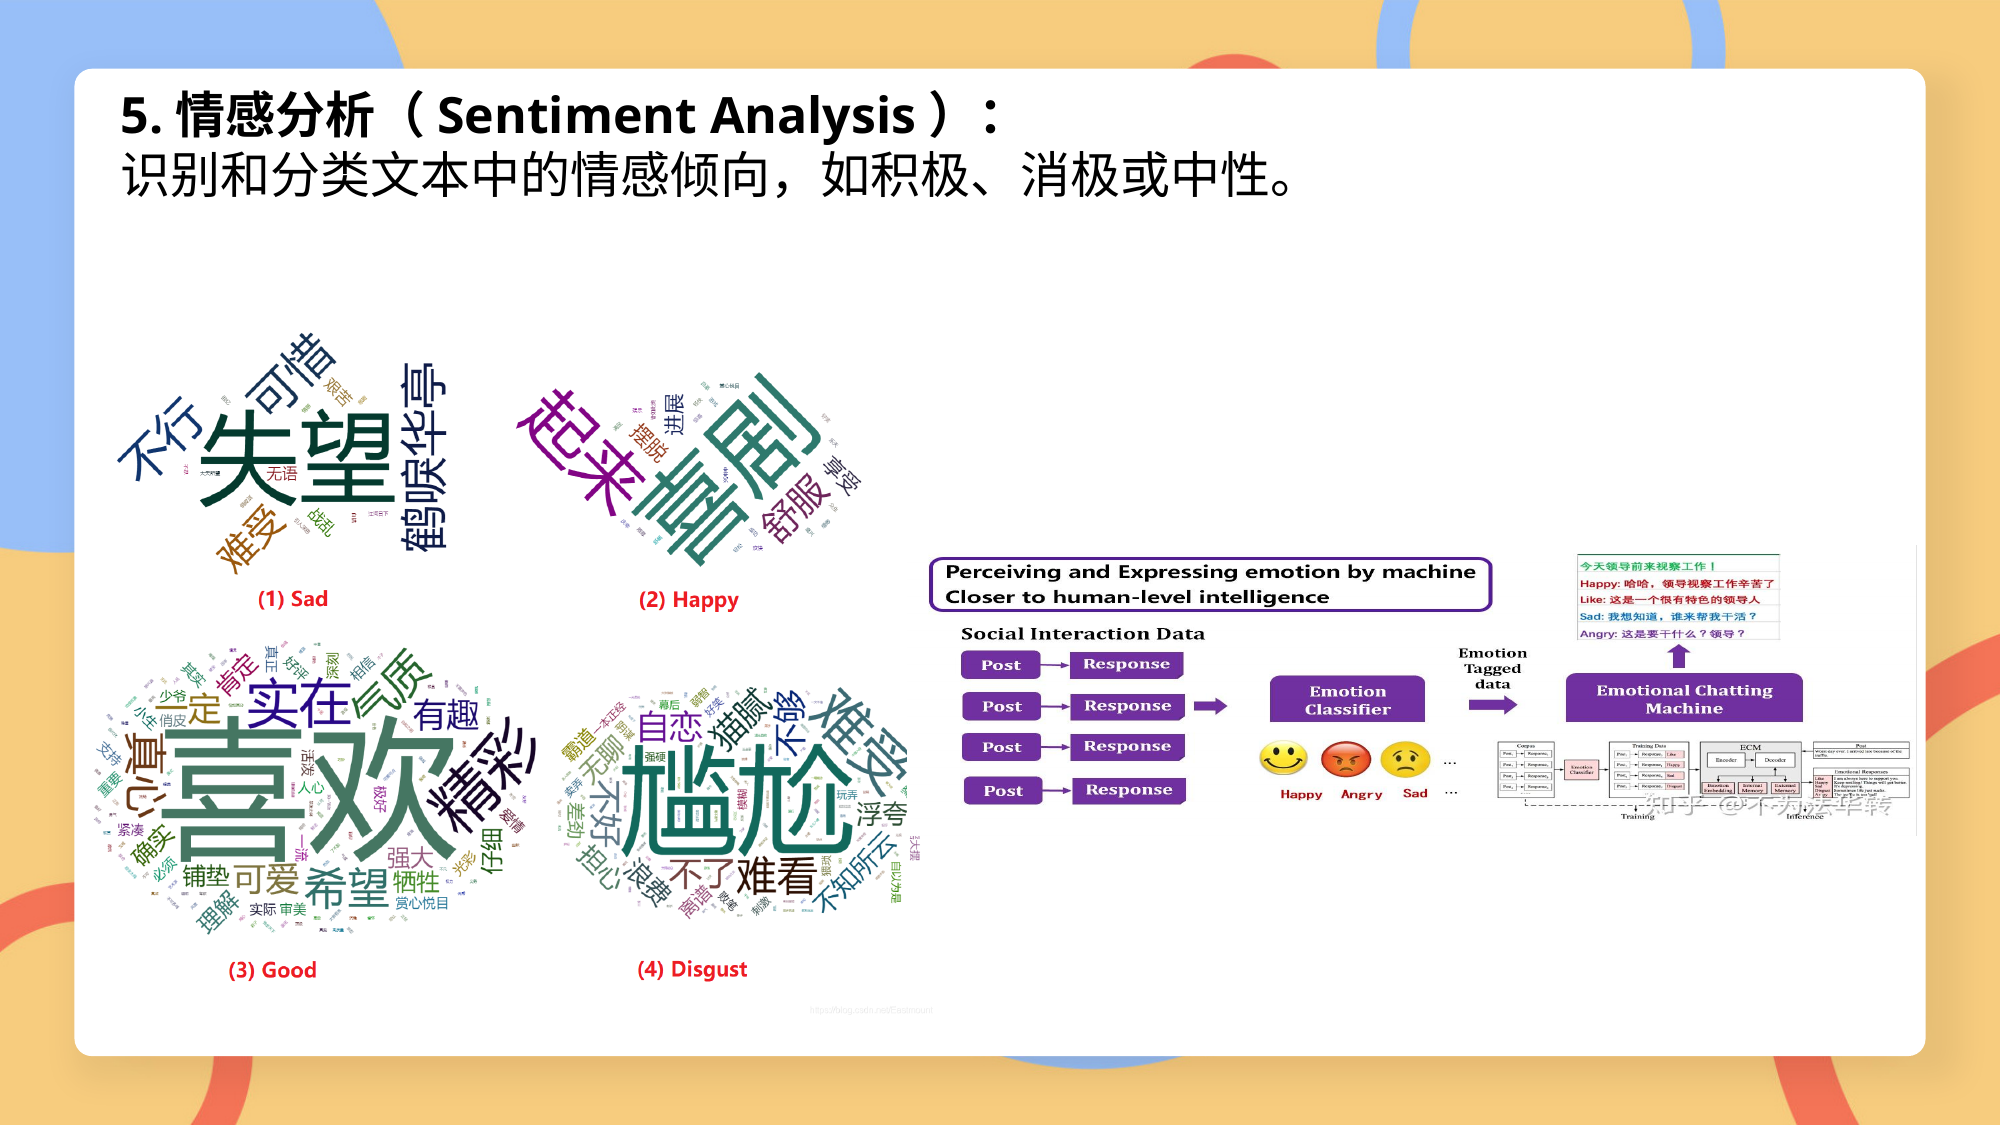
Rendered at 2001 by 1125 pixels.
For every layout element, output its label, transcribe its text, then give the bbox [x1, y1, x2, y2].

text_box 5.情感分析（Sentiment Analysis）： 识别和分类文本中的情感倾向，如积极、消极或中性。 [106, 75, 1879, 211]
picture [0, 0, 2000, 1125]
